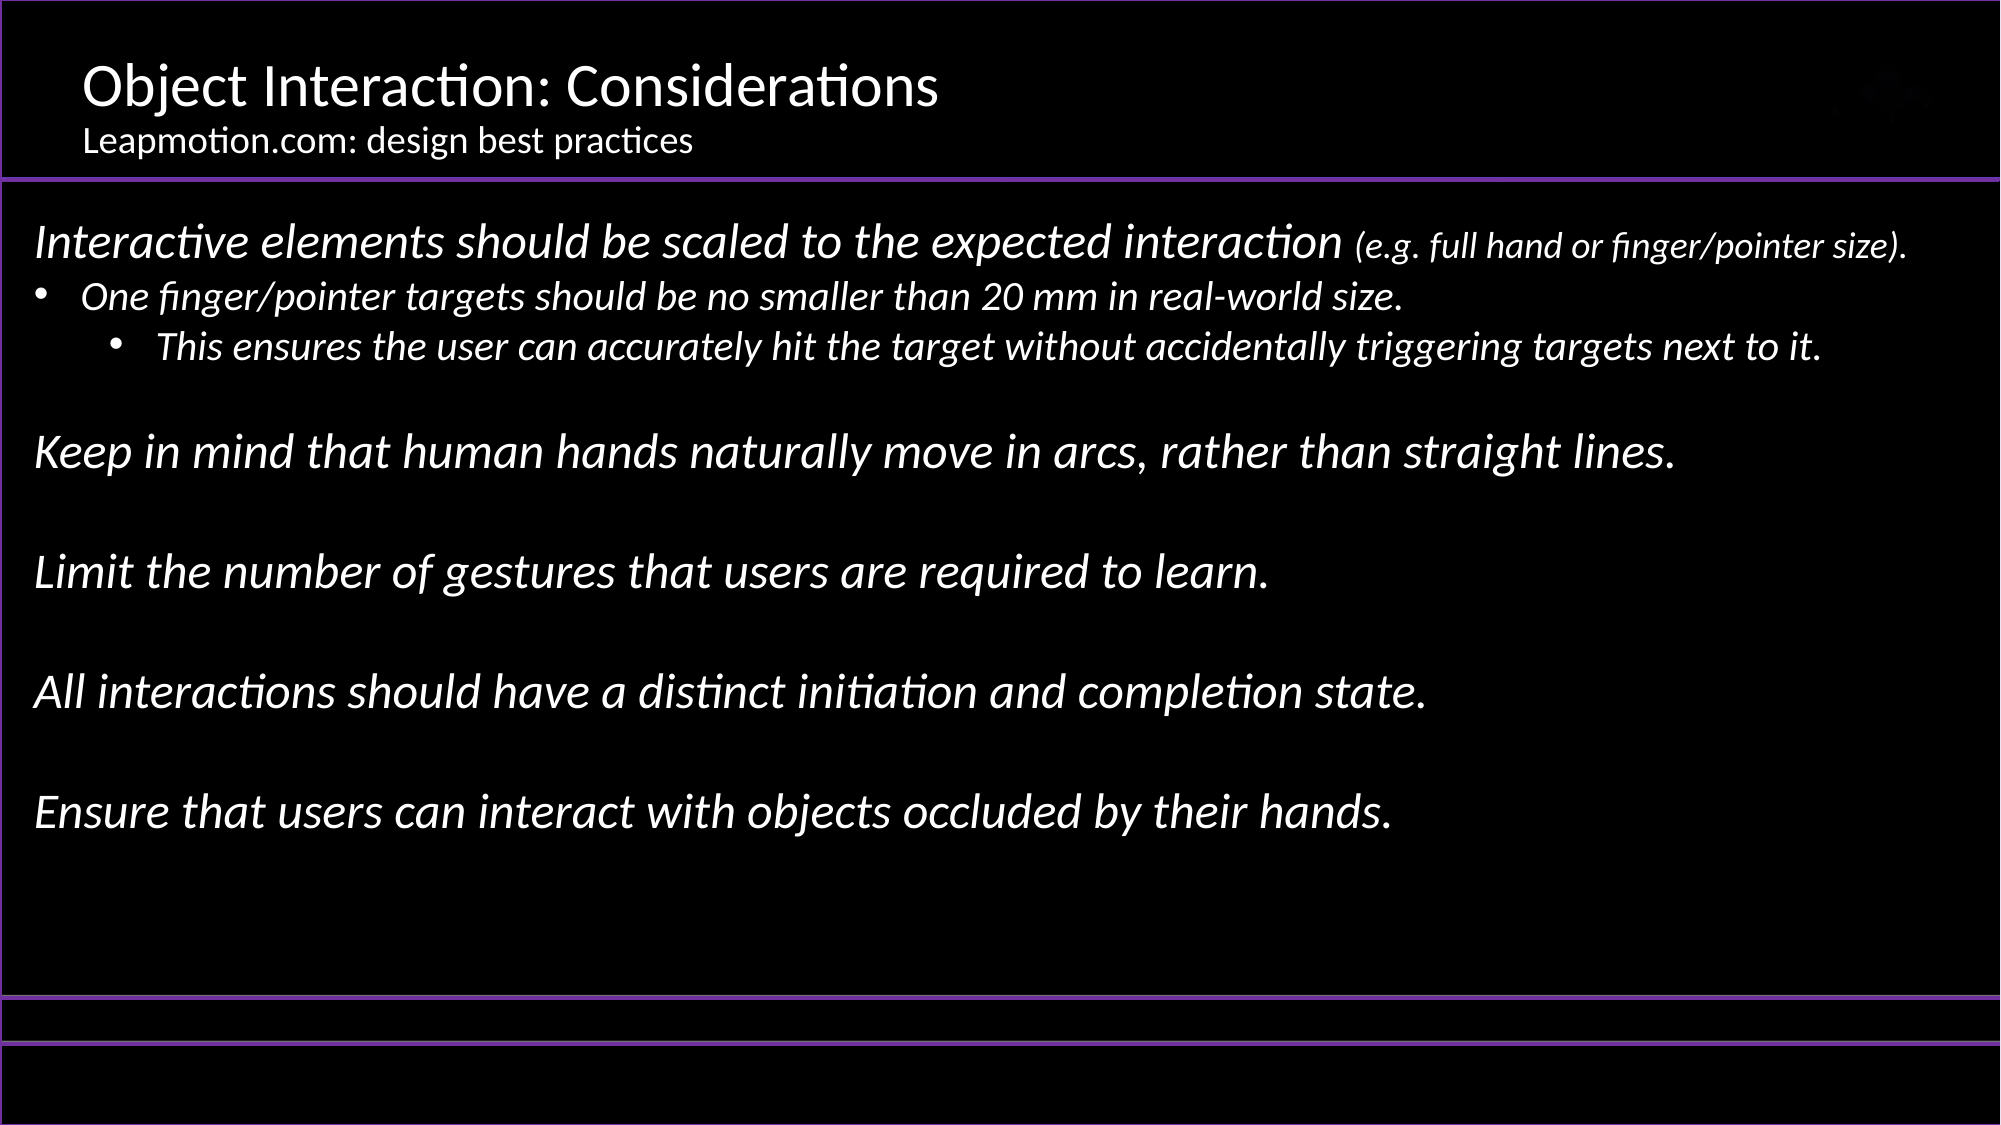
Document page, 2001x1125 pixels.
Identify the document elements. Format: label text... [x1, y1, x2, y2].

picture [0, 0, 2001, 1125]
text_box Interactive elements should be scaled to the expected interaction (e.g. full hand or finger/pointer size). One finger/pointer targets should be no smaller than 20 mm in real-world size. This ensures the user can accurately hit the target without accidentally triggering targets next to it. Keep in mind that human hands naturally move in arcs, rather than straight lines. Limit the number of gestures that users are required to learn. All interactions should have a distinct initiation and completion state. Ensure that users can interact with objects occluded by their hands. [19, 201, 1983, 999]
title Object Interaction: Considerations Leapmotion.com: design best practices [67, 45, 1793, 170]
